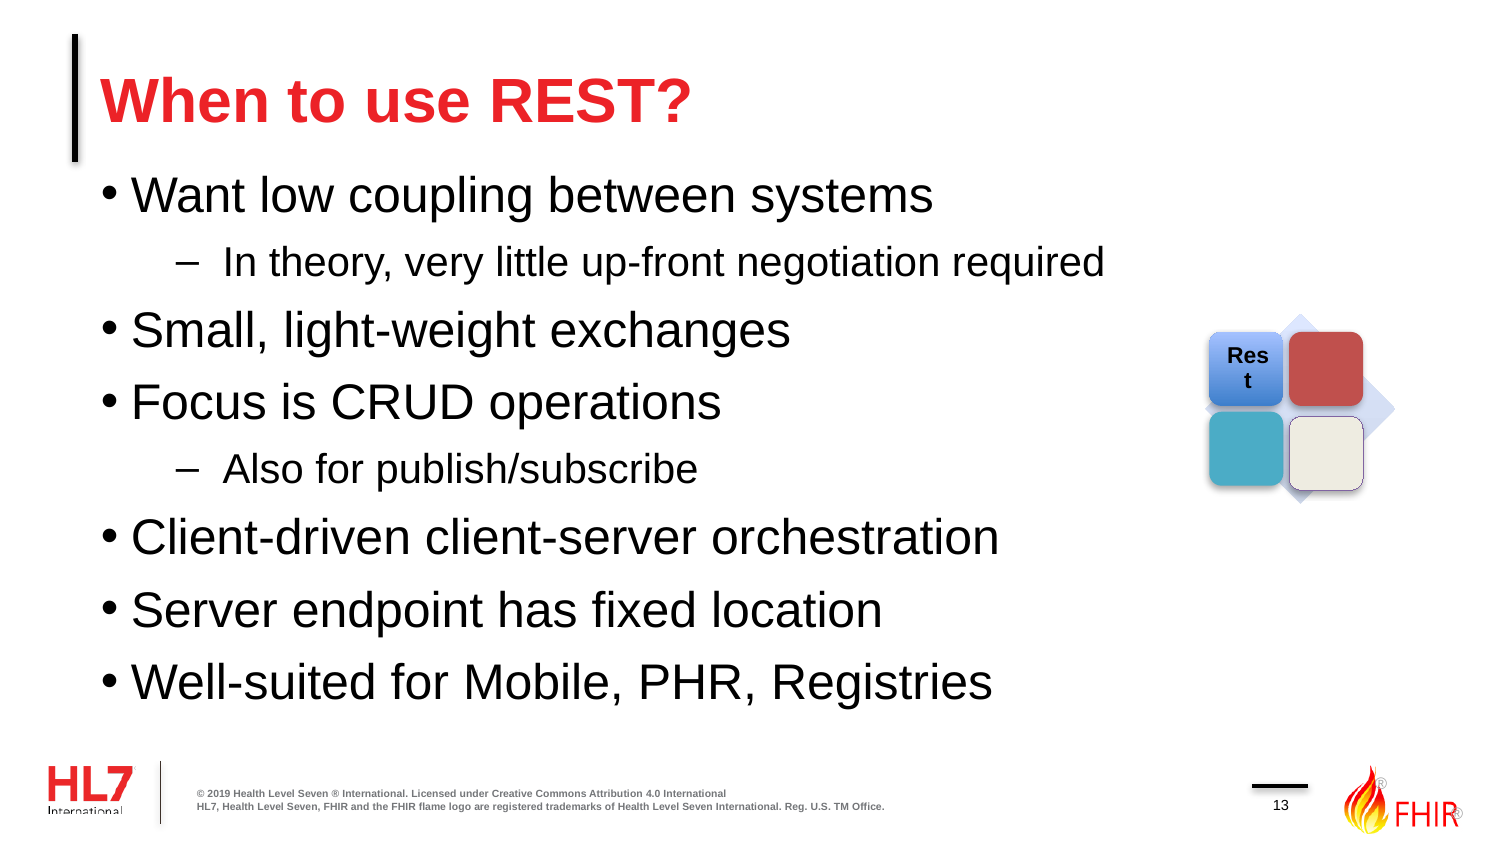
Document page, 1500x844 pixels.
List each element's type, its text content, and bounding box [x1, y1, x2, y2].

list Want low coupling between systems In theory, very little up-front negotiation required Small, light-weight exchanges Focus is CRUD operations Also for publish/subscribe Client-driven client-server orchestration Server endpoint has fixed location Well-suited for Mobile, PHR, Registries [100, 162, 1451, 731]
title When to use REST? [100, 33, 1451, 162]
picture [1339, 760, 1463, 837]
slide_number 13 [1258, 786, 1304, 813]
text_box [1176, 313, 1396, 505]
footer © 2019 Health Level Seven ® International. Licensed under Creative Commons Attribution 4.0 International HL7, Health Level Seven, FHIR and the FHIR flame logo are registered trademarks of Health Level Seven International. Reg. U.S. TM Office. [196, 786, 941, 813]
